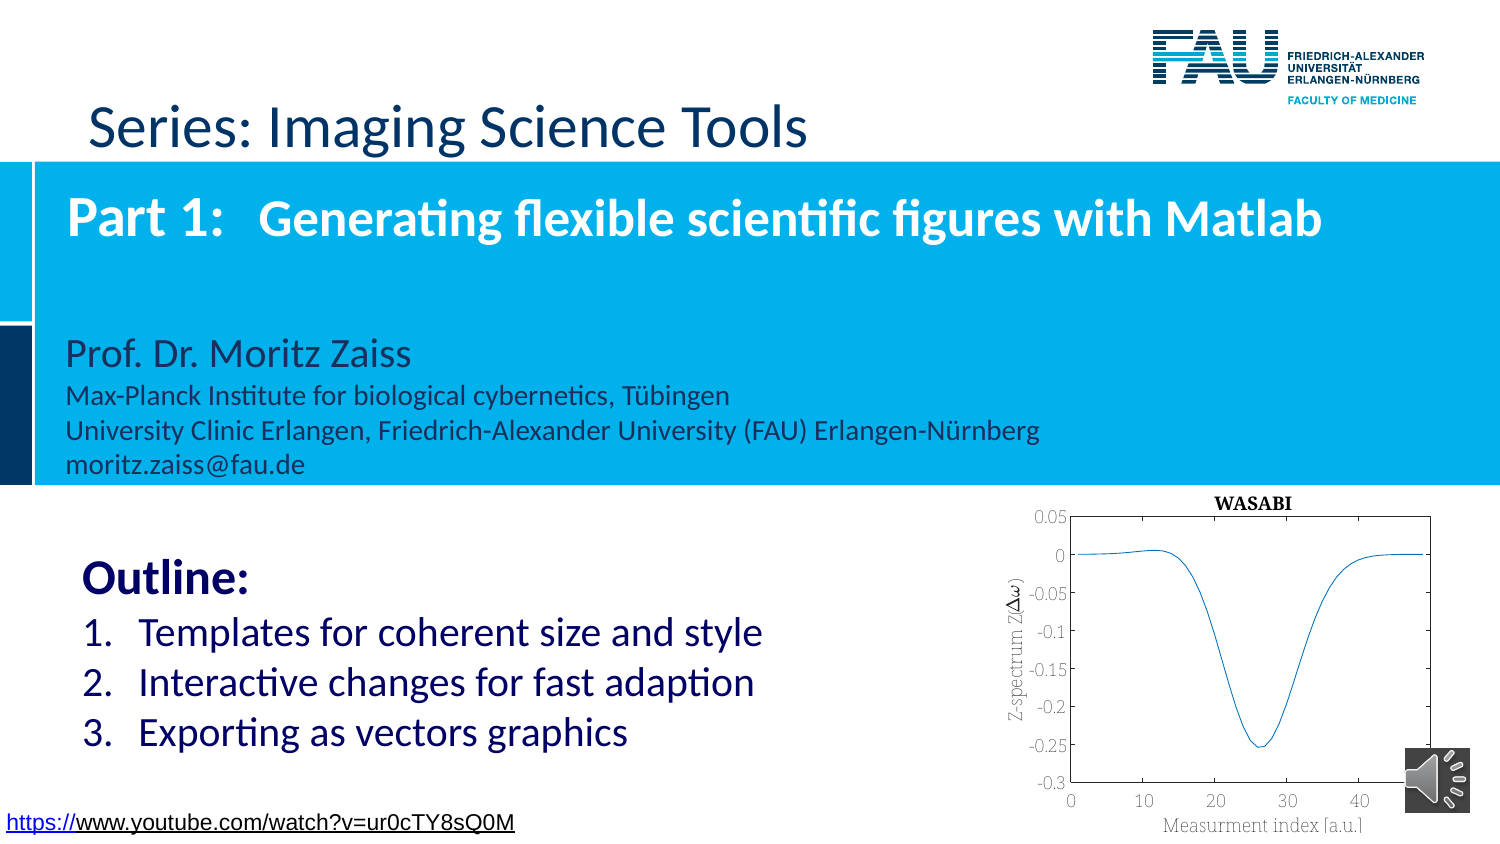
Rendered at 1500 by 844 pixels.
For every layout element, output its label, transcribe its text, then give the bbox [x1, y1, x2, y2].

title Part 1: [67, 181, 243, 249]
text_box Series: Imaging Science Tools [0, 78, 899, 168]
text_box Generating flexible scientific figures with Matlab [243, 175, 1382, 255]
text_box Prof. Dr. Moritz Zaiss Max-Planck Institute for biological cybernetics, Tübingen University Clinic Erlangen, Friedrich-Alexander University (FAU) Erlangen-Nürnberg moritz.zaiss@fau.de [50, 318, 1416, 488]
picture [34, 489, 1500, 833]
text_box https://www.youtube.com/watch?v=ur0cTY8sQ0M [0, 799, 742, 843]
